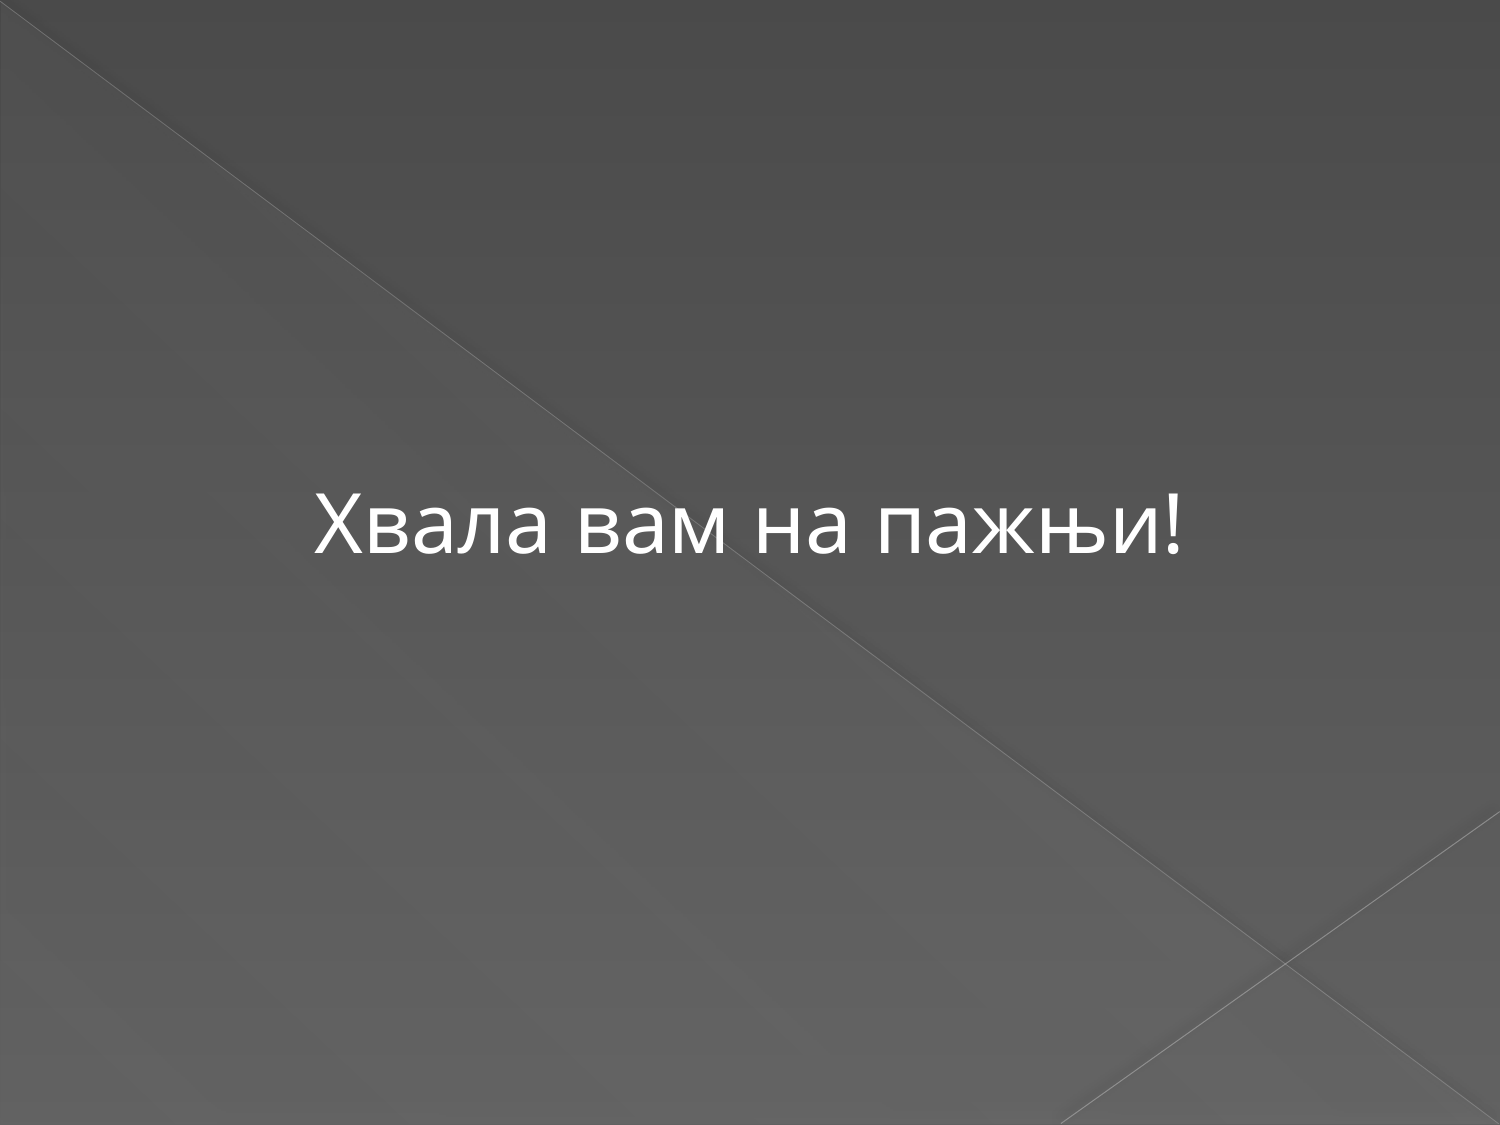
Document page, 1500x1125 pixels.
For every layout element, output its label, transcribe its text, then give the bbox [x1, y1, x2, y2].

text_box Хвала вам на пажњи! [0, 462, 1500, 578]
